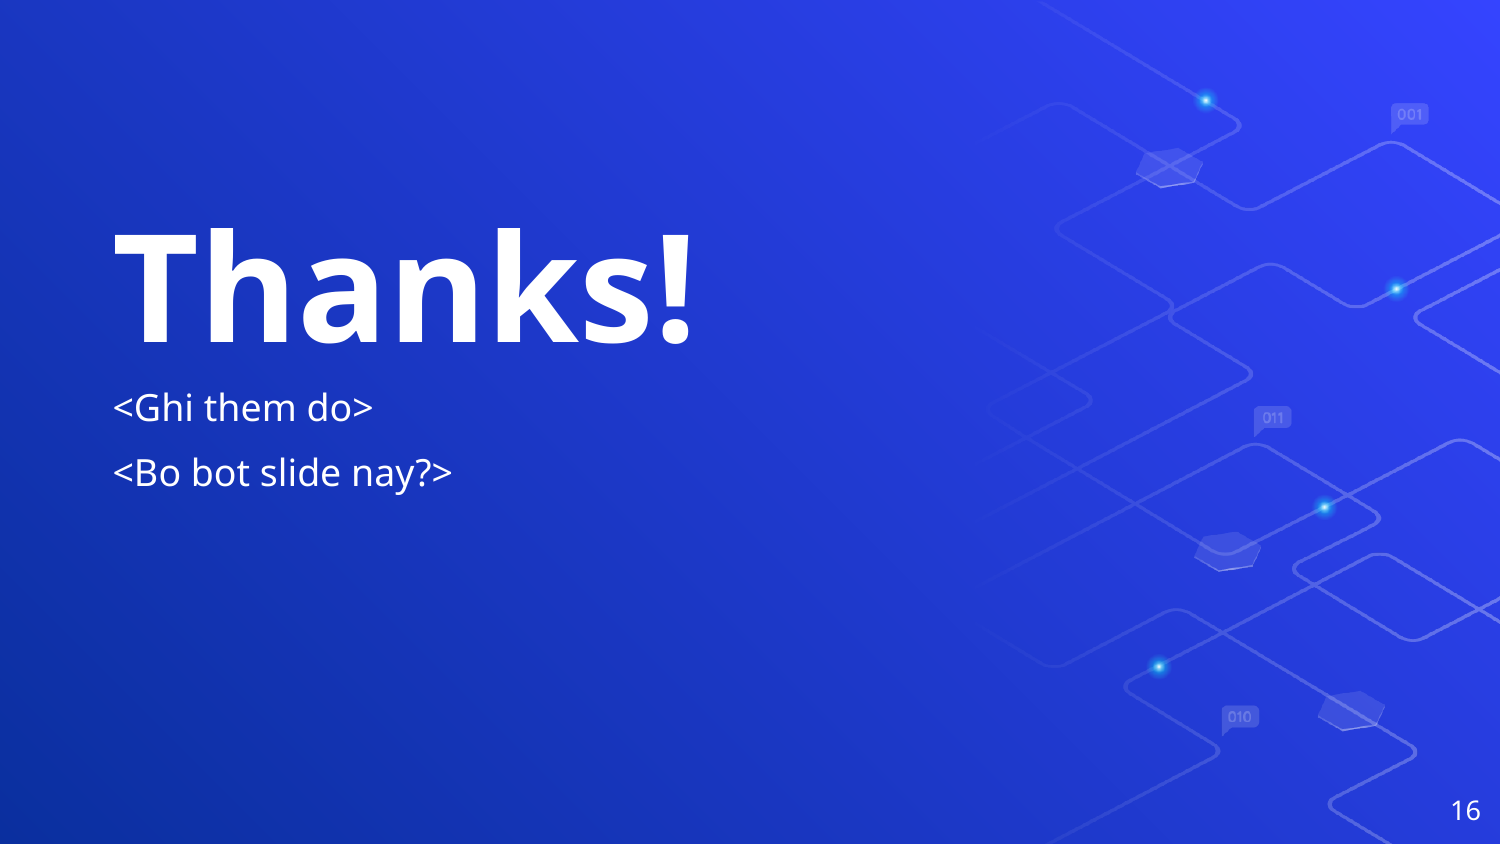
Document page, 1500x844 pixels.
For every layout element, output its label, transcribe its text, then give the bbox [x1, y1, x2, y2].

picture [0, 0, 1500, 844]
title Thanks! [112, 220, 706, 373]
slide_number 16 [1391, 779, 1482, 844]
subtitle <Ghi them do> <Bo bot slide nay?> [112, 377, 706, 624]
